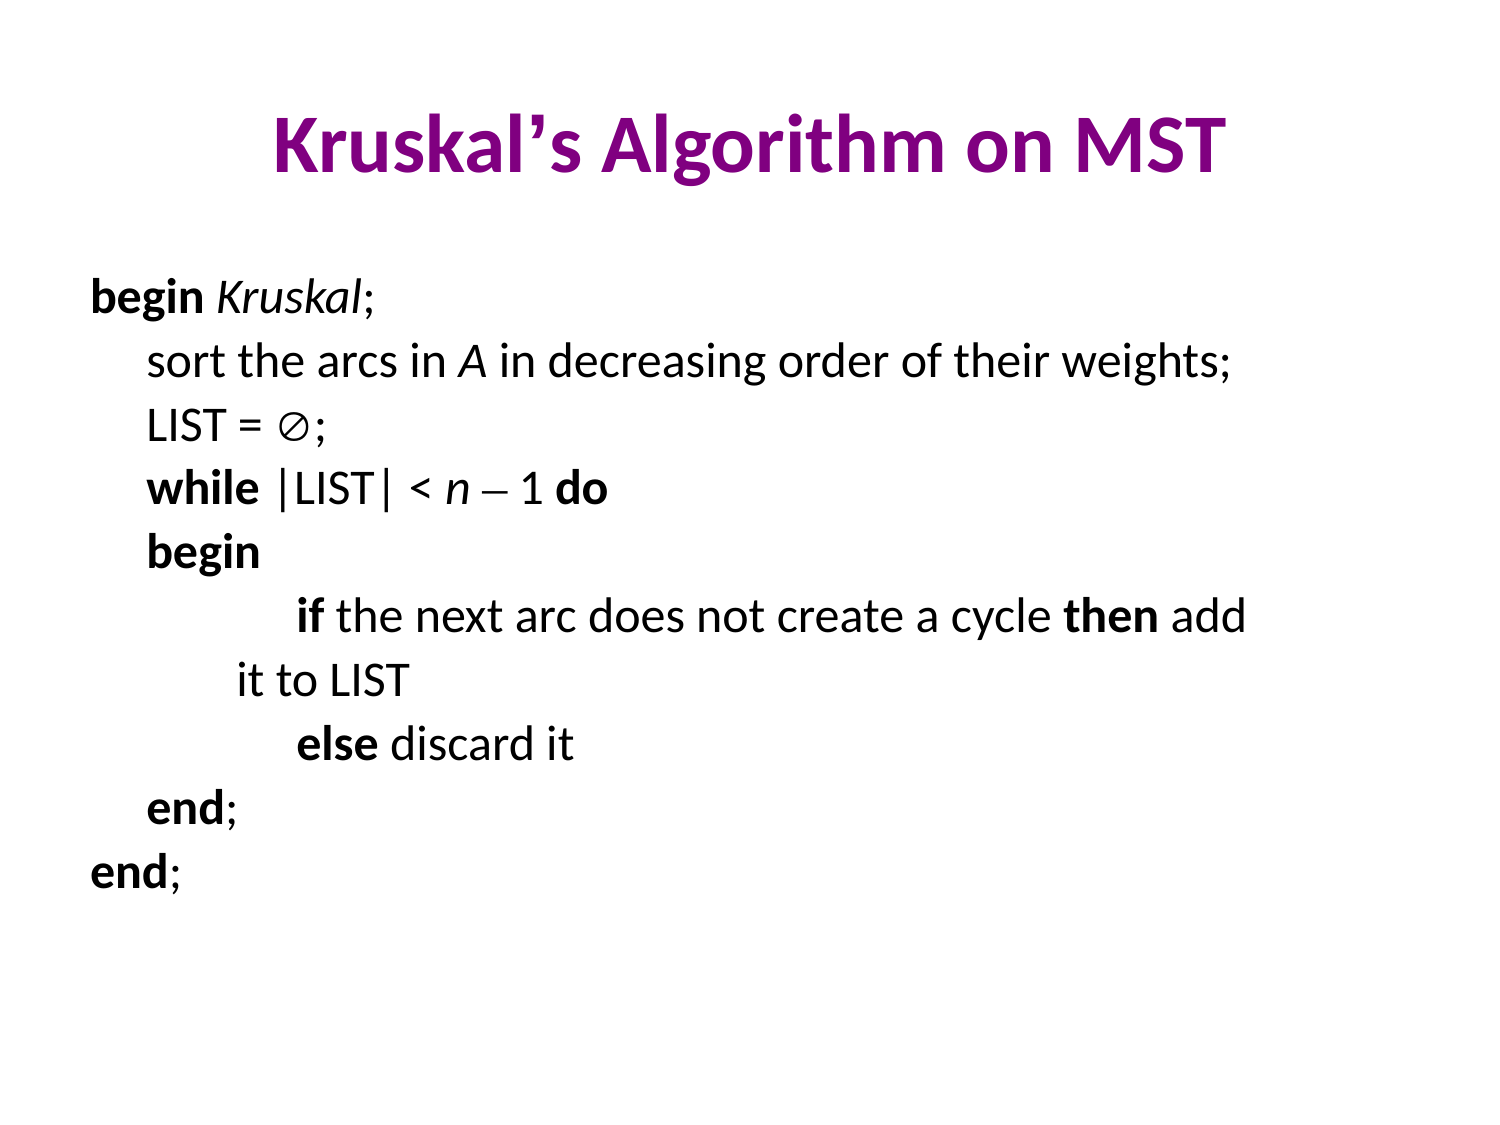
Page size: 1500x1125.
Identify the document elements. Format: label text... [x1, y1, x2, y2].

list begin Kruskal; sort the arcs in A in decreasing order of their weights; LIST = ; while |LIST| < n – 1 do begin if the next arc does not create a cycle then add it to LIST else discard it end; end; [75, 262, 1425, 1005]
title Kruskal’s Algorithm on MST [75, 45, 1425, 233]
